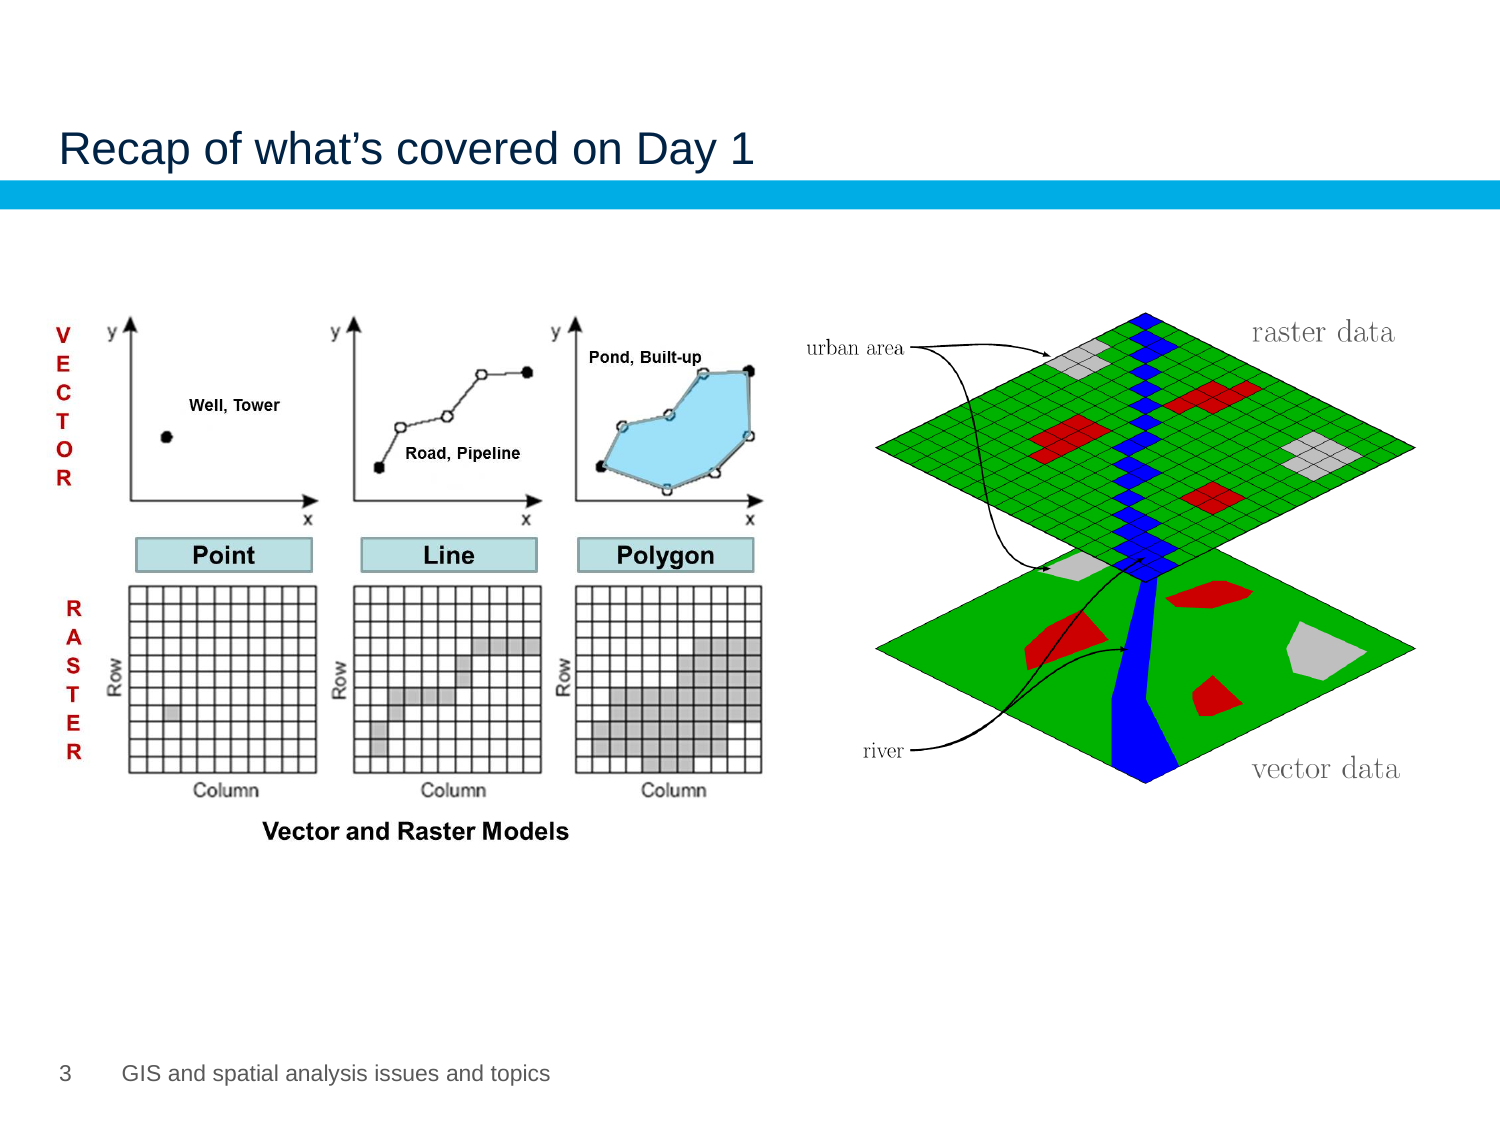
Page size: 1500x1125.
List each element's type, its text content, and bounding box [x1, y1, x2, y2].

footer GIS and spatial analysis issues and topics [121, 1042, 1092, 1103]
slide_number 2 [59, 1042, 112, 1103]
title Recap of what’s covered on Day 1 [58, 49, 1447, 174]
picture [36, 297, 1434, 861]
